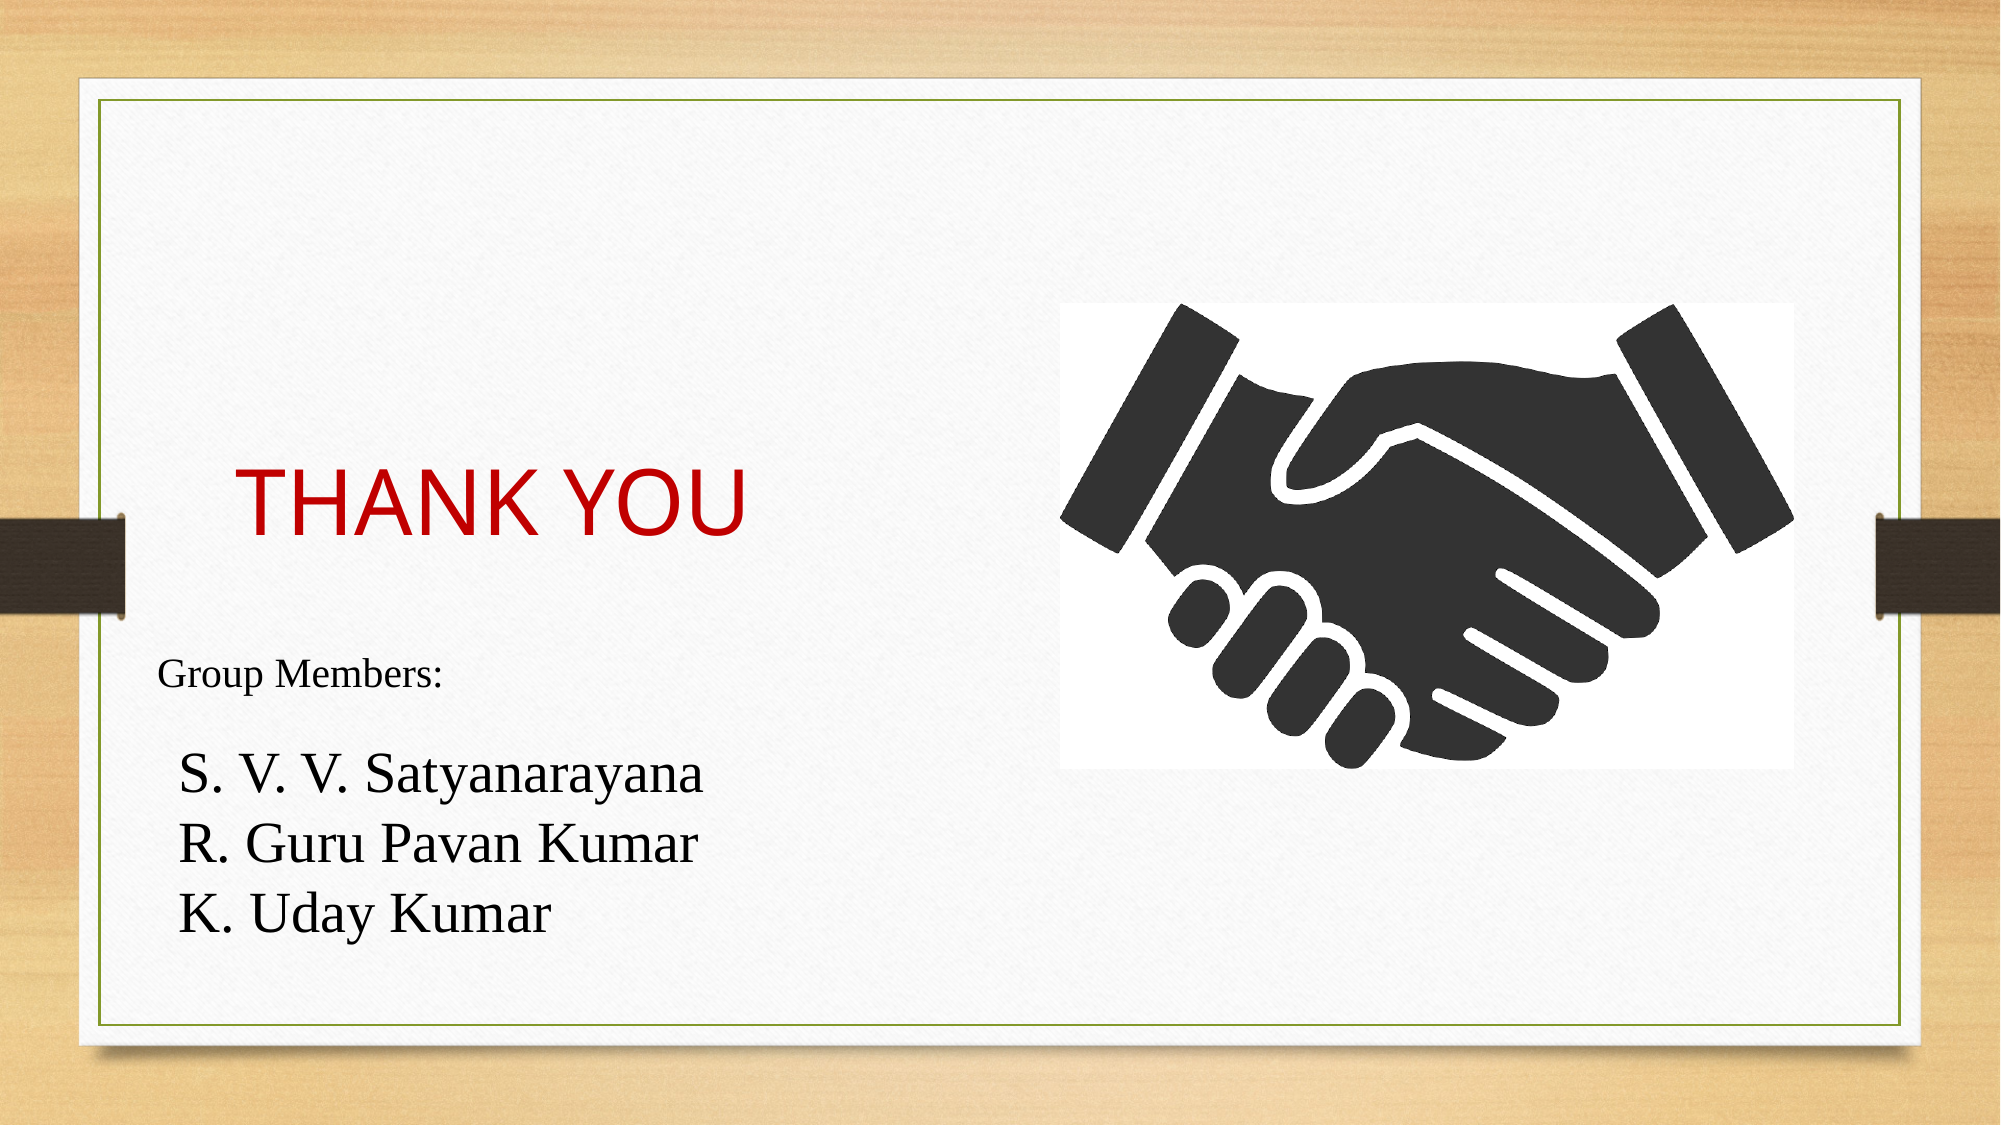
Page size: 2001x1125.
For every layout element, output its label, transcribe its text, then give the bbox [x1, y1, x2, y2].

text_box S. V. V. Satyanarayana R. Guru Pavan Kumar K. Uday Kumar [163, 727, 940, 952]
text_box THANK YOU [220, 436, 900, 563]
picture [0, 0, 2001, 1125]
text_box Group Members: [142, 637, 536, 703]
